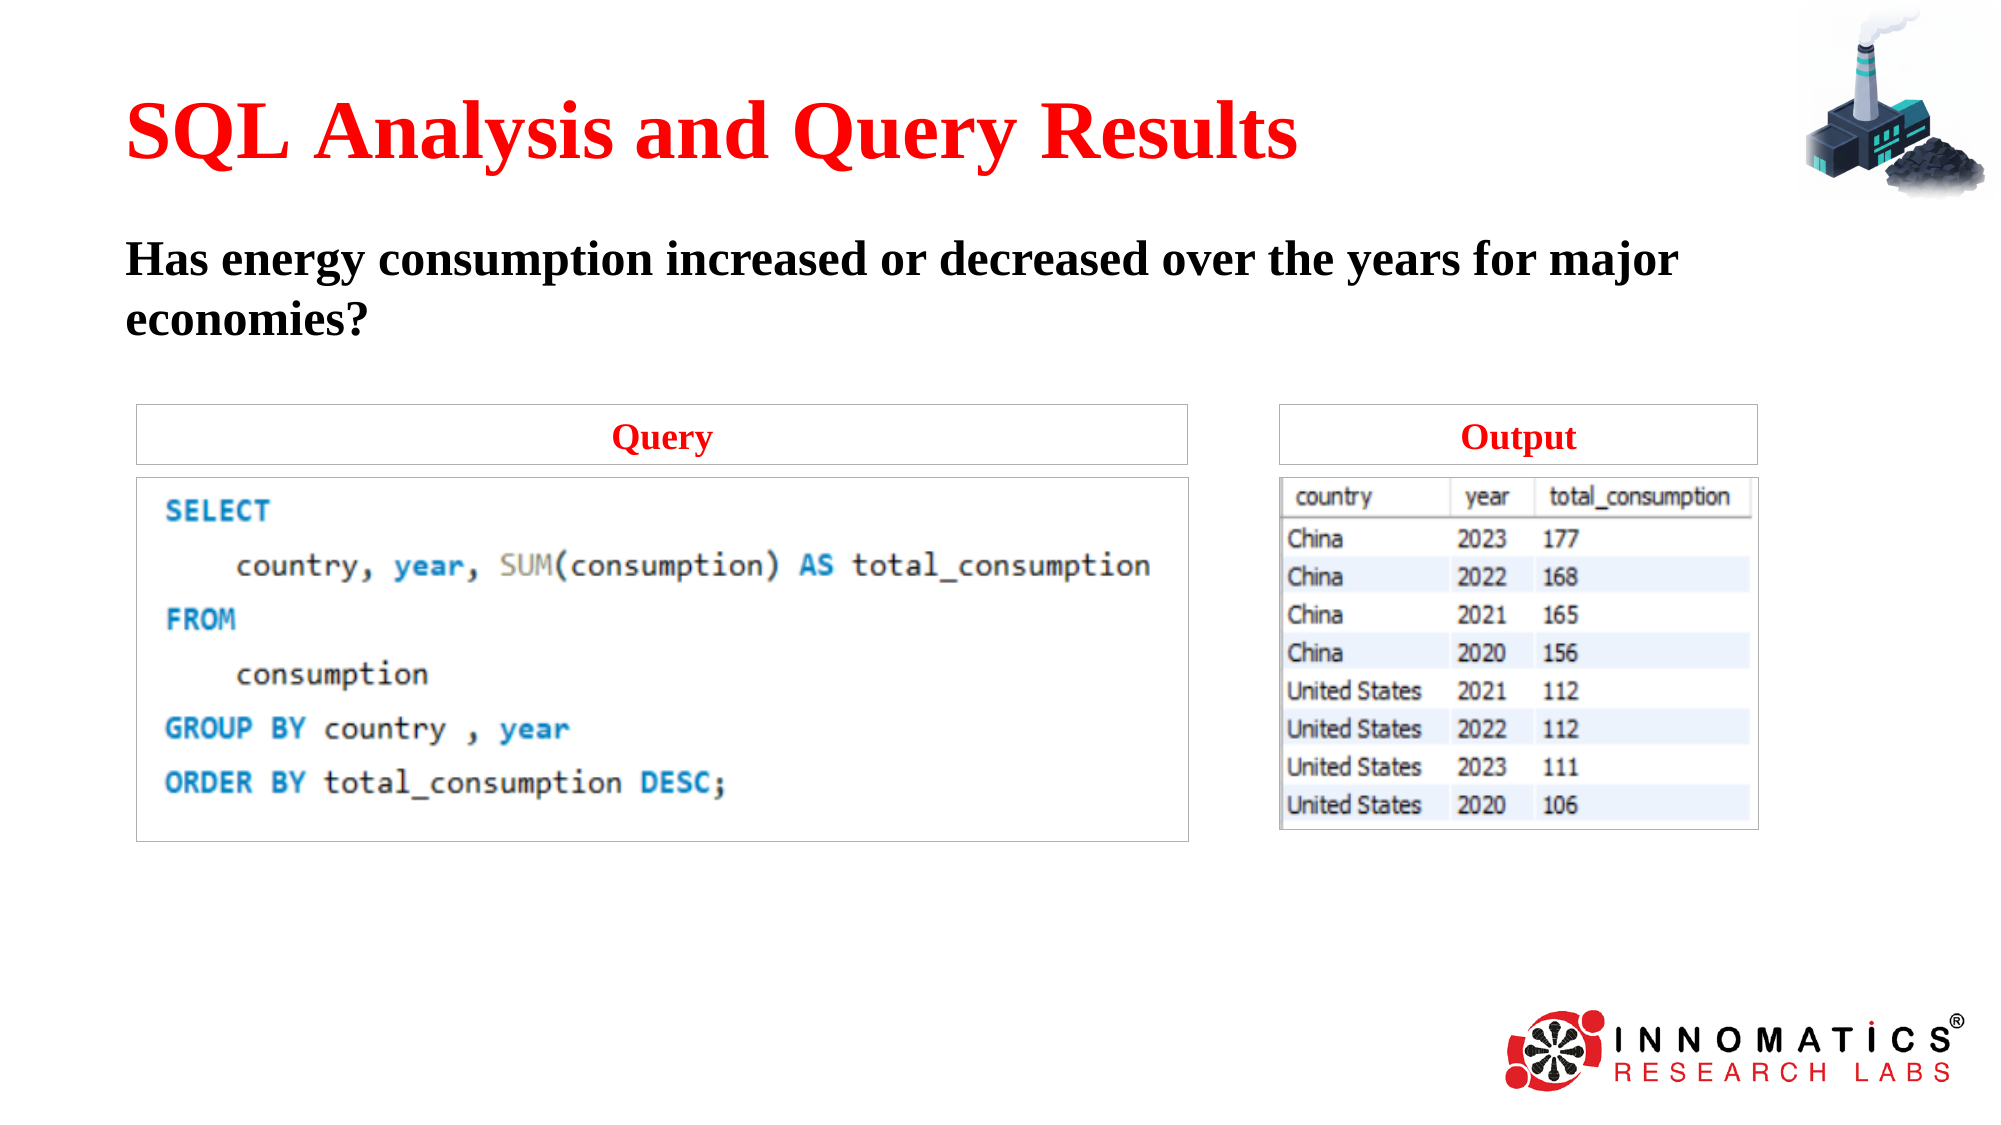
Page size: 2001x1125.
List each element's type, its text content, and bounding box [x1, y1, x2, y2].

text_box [136, 404, 1188, 842]
text_box SQL Analysis and Query Results [110, 79, 1707, 188]
picture [1794, 0, 2000, 203]
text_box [1279, 405, 1759, 830]
picture [1494, 1000, 1974, 1109]
text_box Has energy consumption increased or decreased over the years for major economies? [110, 218, 1719, 353]
